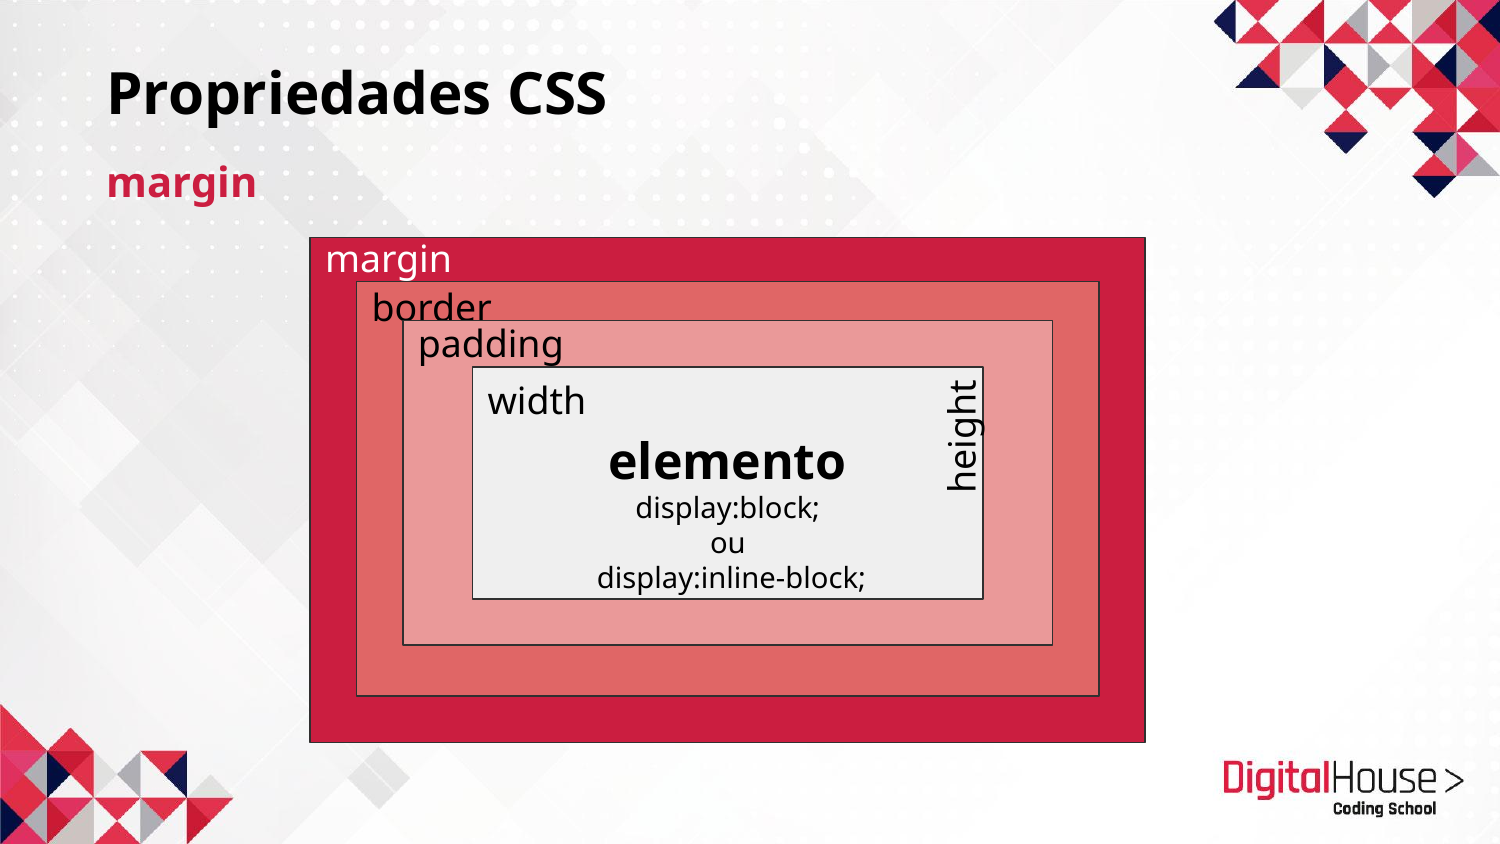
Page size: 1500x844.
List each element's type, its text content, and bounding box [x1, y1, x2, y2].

text_box margin [310, 220, 489, 292]
picture [0, 0, 1500, 844]
title Propriedades CSS [91, 3, 1193, 140]
text_box margin [91, 140, 1365, 230]
text_box border [356, 269, 516, 329]
text_box [402, 320, 1053, 646]
text_box elemento display:block; ou display:inline-block; [495, 414, 960, 513]
text_box [472, 366, 983, 599]
text_box width [472, 362, 652, 409]
text_box [310, 237, 1146, 743]
text_box padding [402, 304, 582, 351]
text_box [356, 281, 1099, 697]
text_box height [923, 357, 970, 509]
